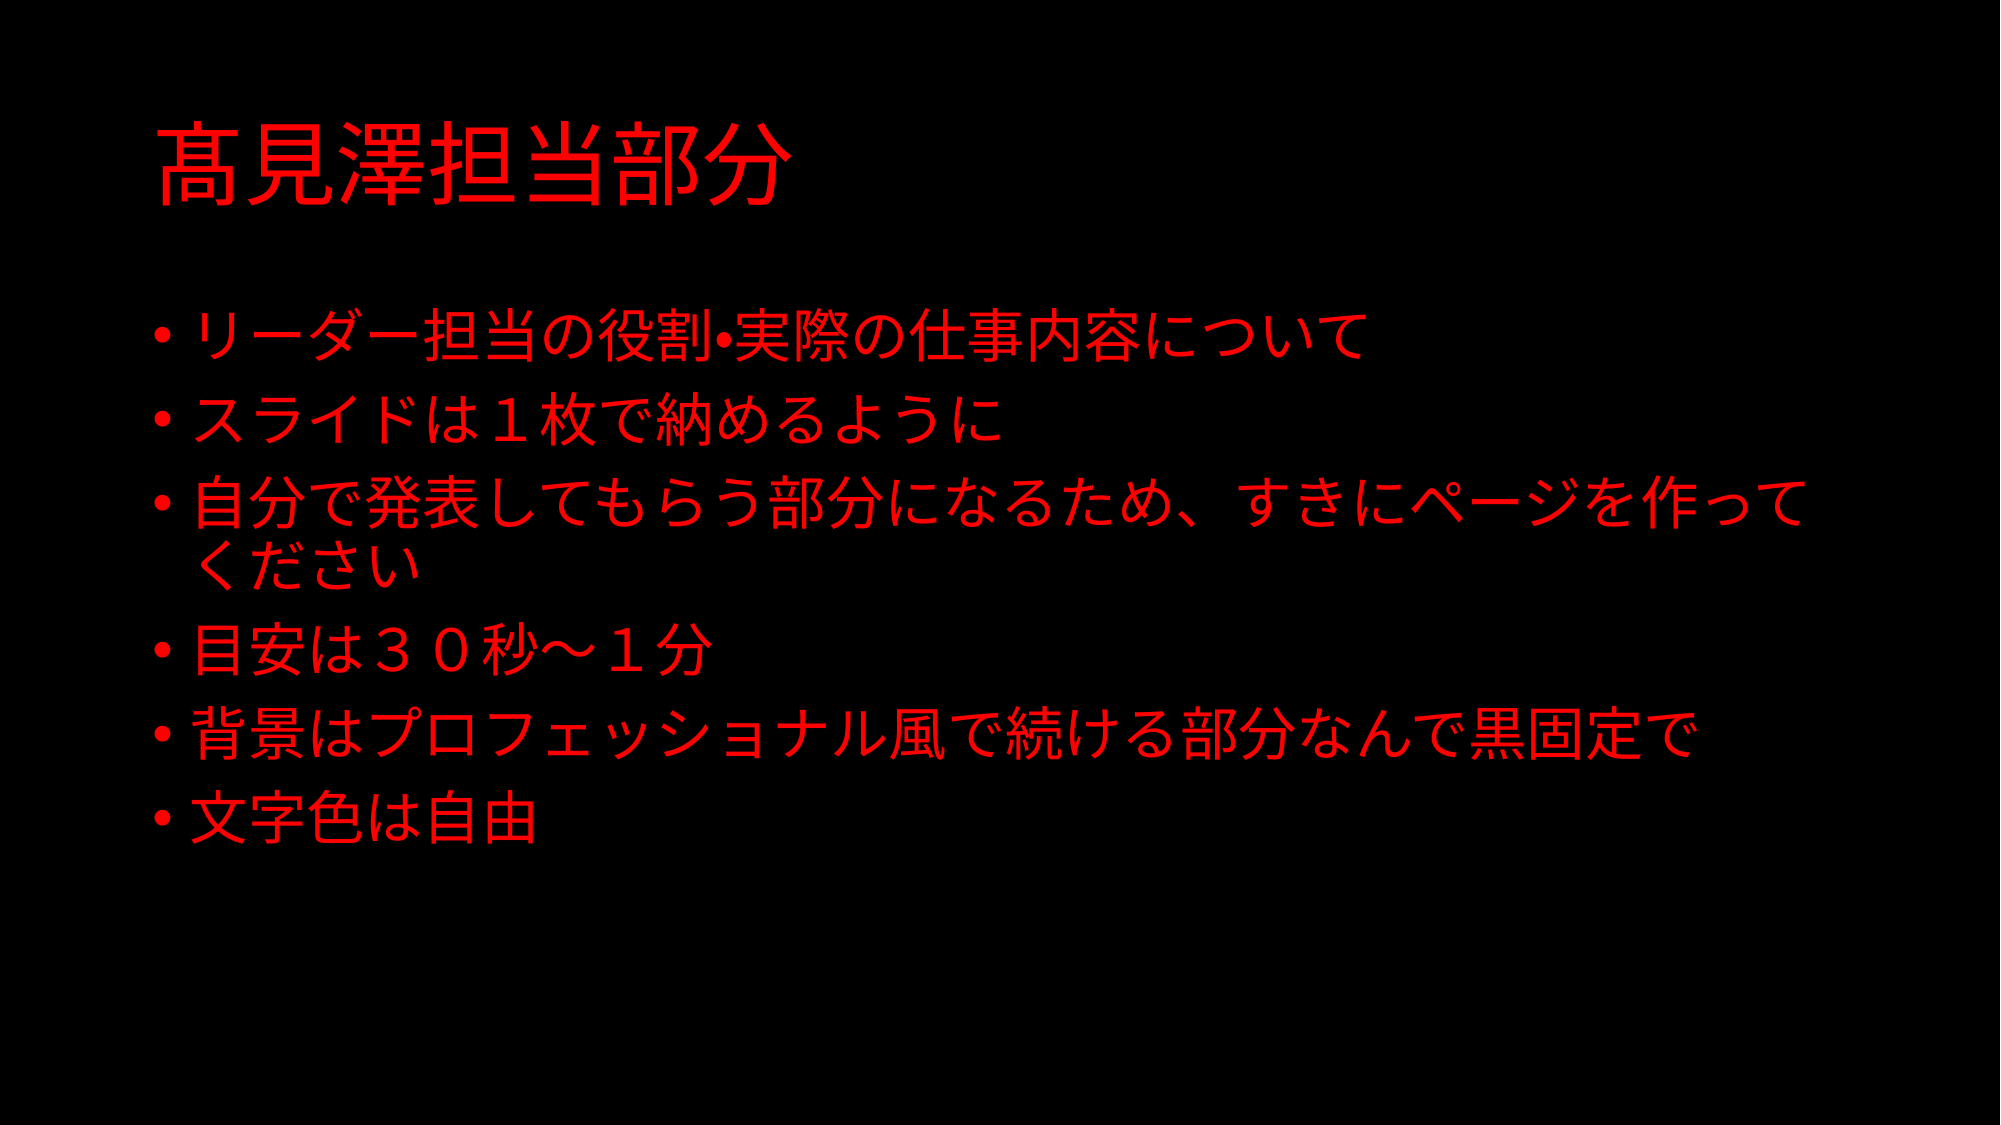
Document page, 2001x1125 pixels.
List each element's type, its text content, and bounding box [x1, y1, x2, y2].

list リーダー担当の役割・実際の仕事内容について スライドは１枚で納めるように 自分で発表してもらう部分になるため、すきにページを作ってください 目安は３０秒～１分 背景はプロフェッショナル風で続ける部分なんで黒固定で 文字色は自由 [137, 299, 1863, 1014]
title 髙見澤担当部分 [137, 59, 1863, 278]
